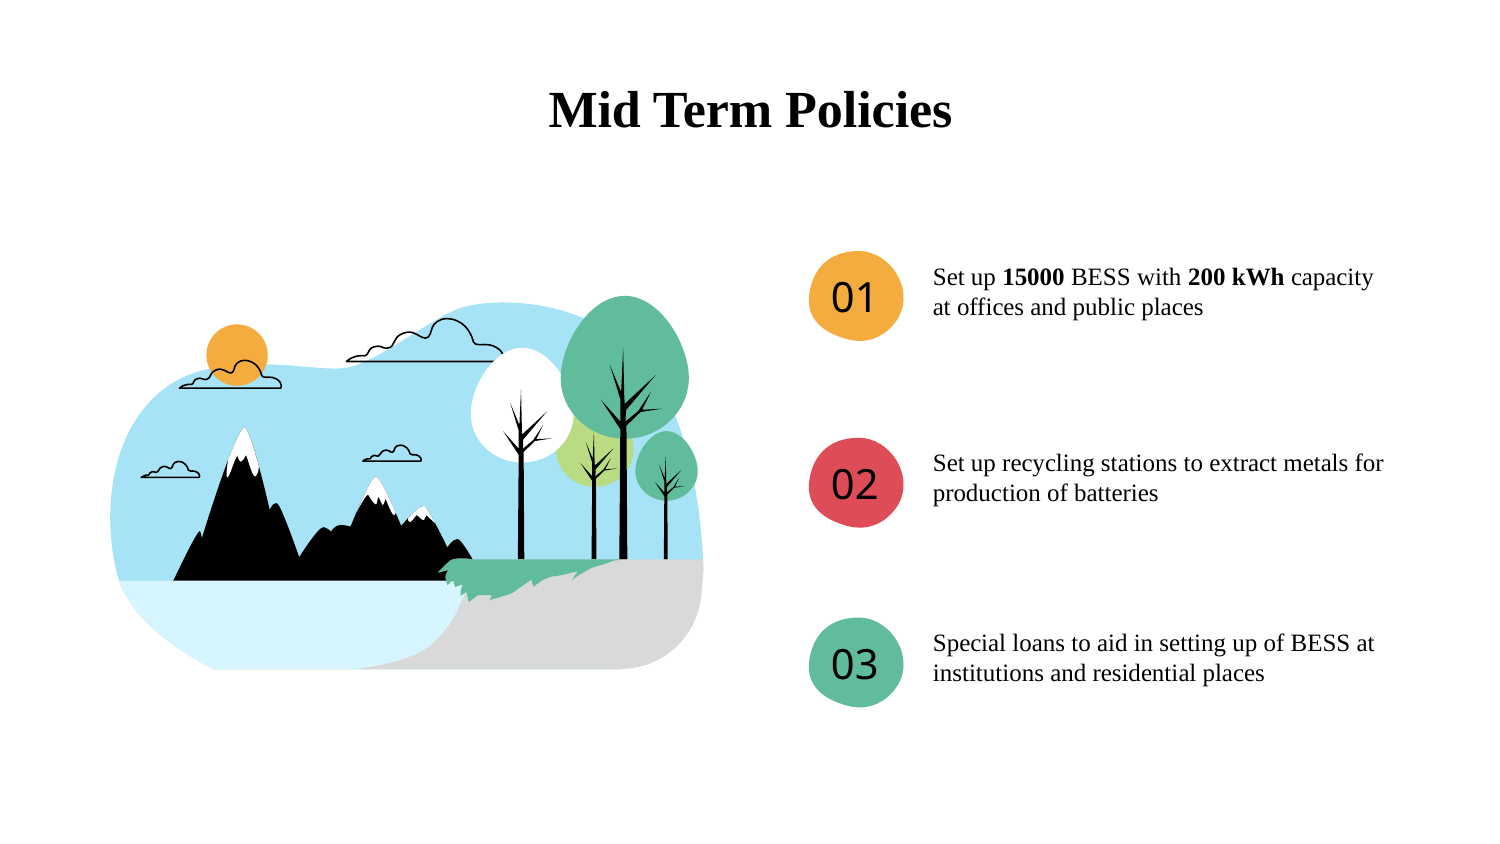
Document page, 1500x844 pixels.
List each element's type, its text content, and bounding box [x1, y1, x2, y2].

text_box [805, 250, 915, 342]
text_box Special loans to aid in setting up of BESS at institutions and residential places [932, 617, 1392, 696]
text_box Set up recycling stations to extract metals for production of batteries [932, 437, 1392, 516]
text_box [805, 617, 915, 708]
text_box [102, 295, 704, 670]
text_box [805, 437, 915, 528]
title Mid Term Policies [75, 67, 1427, 146]
text_box Set up 15000 BESS with 200 kWh capacity at offices and public places [932, 250, 1392, 330]
